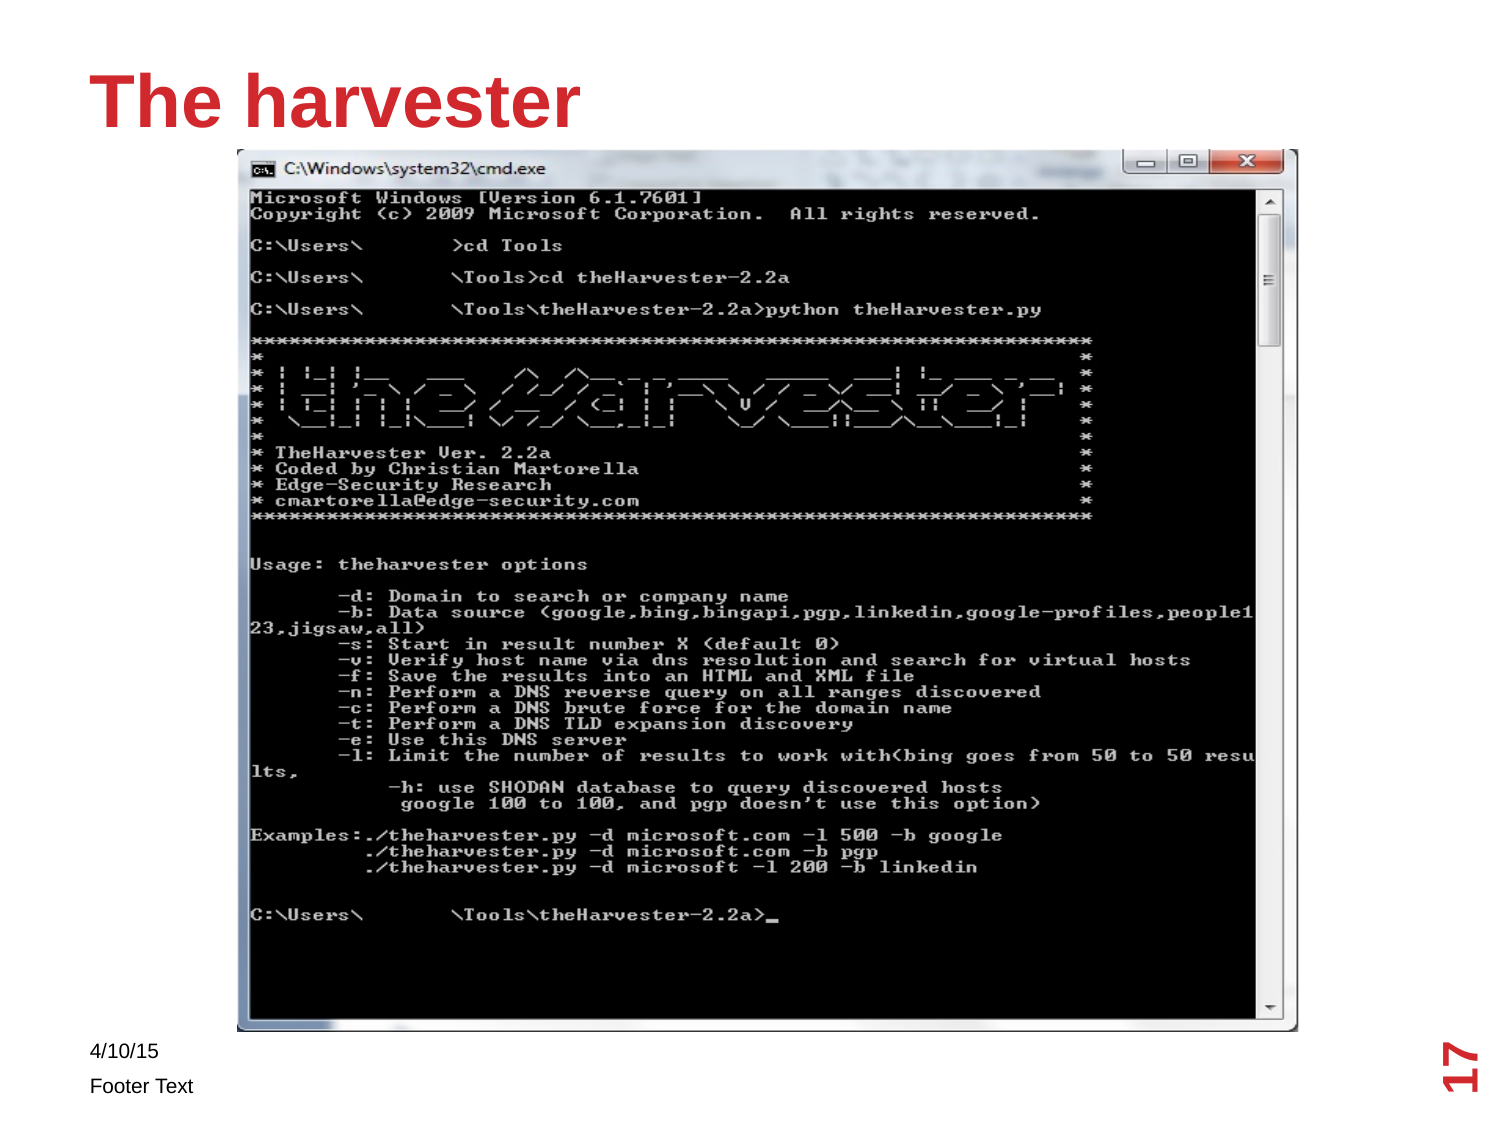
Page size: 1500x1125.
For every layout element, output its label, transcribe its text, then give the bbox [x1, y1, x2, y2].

text_box 17 [1427, 887, 1488, 1104]
picture [237, 149, 1301, 1033]
text_box Footer Text [74, 1065, 638, 1112]
text_box 4/10/15 [74, 1012, 638, 1063]
text_box The harvester [74, 0, 1025, 150]
